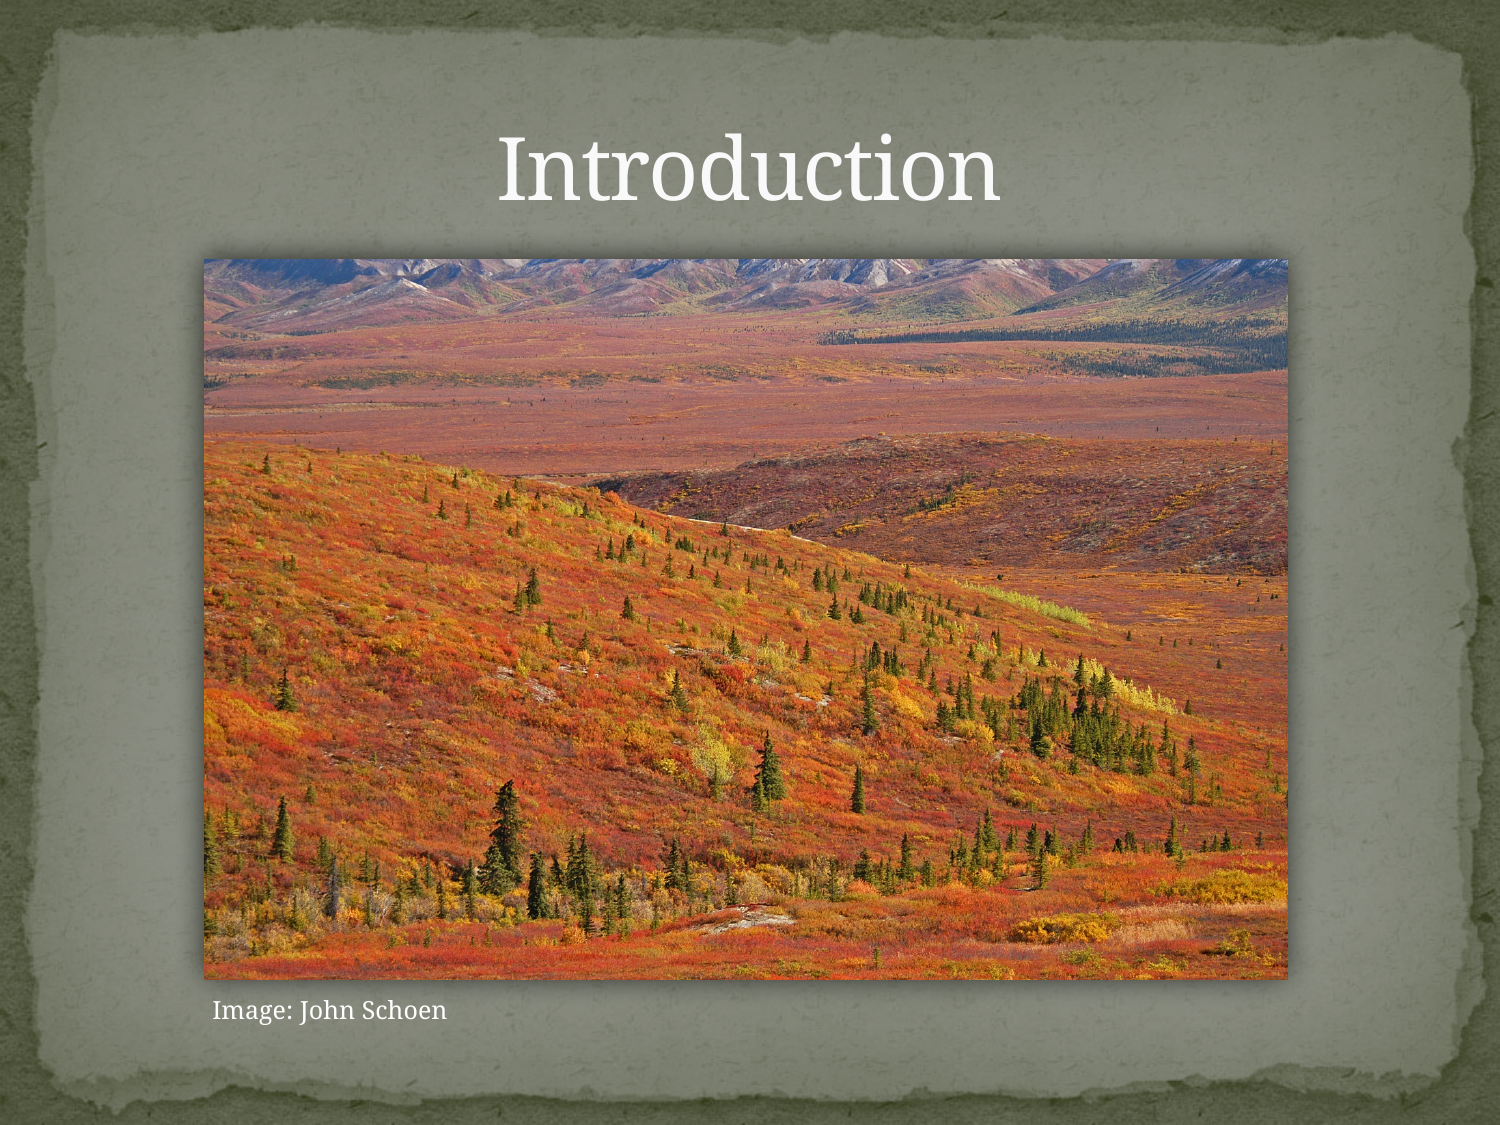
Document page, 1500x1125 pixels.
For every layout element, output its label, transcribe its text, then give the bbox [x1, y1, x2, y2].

text_box Image: John Schoen [197, 987, 875, 1033]
title Introduction [74, 24, 1425, 225]
picture [204, 259, 1288, 980]
